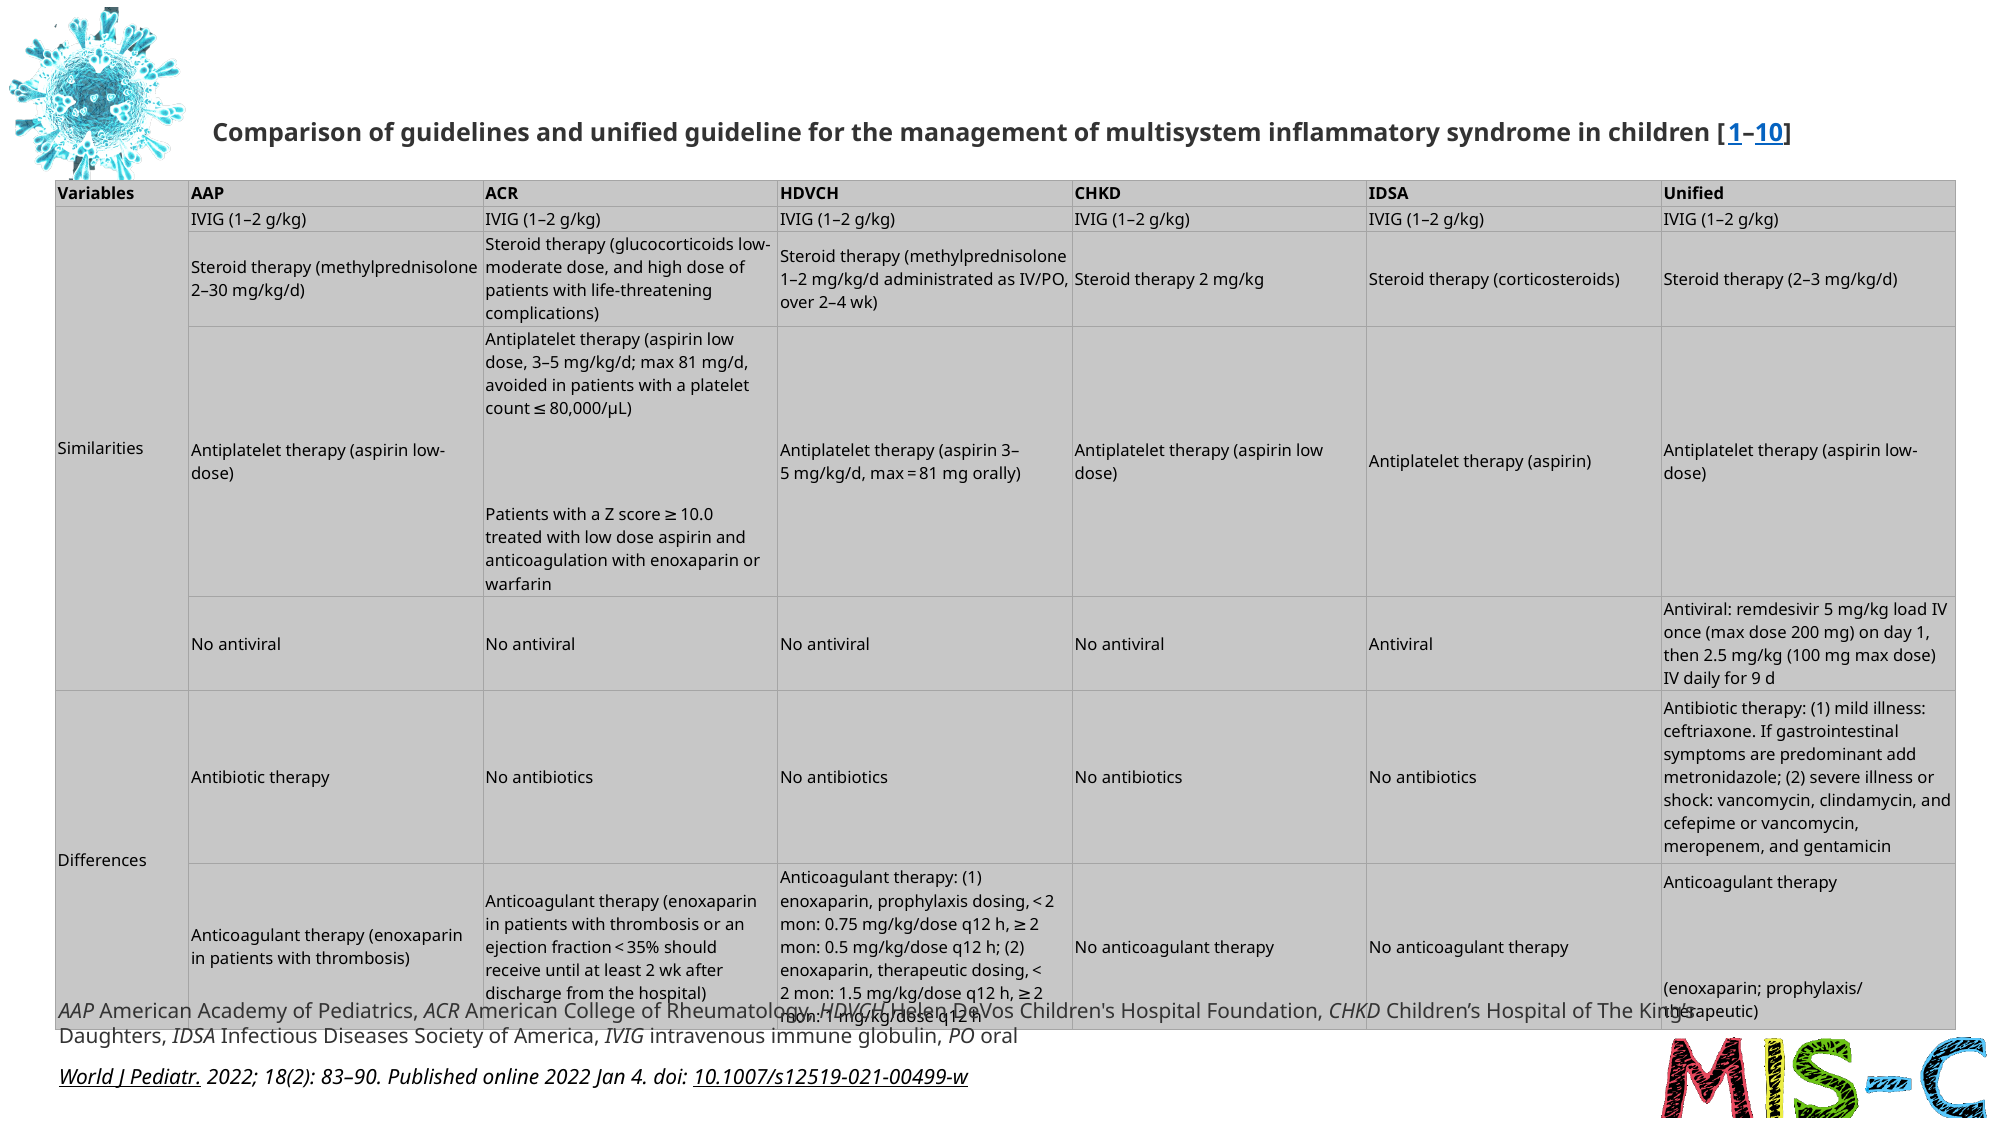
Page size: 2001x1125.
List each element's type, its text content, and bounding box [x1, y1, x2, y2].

table_header AAP [189, 181, 483, 206]
table_cell No antibiotics [778, 691, 1072, 863]
table_cell Steroid therapy (2–3 mg/kg/d) [1662, 232, 1955, 326]
table_cell No antiviral [189, 597, 483, 690]
table_cell Antibiotic therapy: (1) mild illness: ceftriaxone. If gastrointestinal symptoms are predominant add metronidazole; (2) severe illness or shock: vancomycin, clindamycin, and cefepime or vancomycin, meropenem, and gentamicin [1662, 691, 1955, 863]
table_cell IVIG (1–2 g/kg) [1367, 207, 1661, 231]
table_cell No antiviral [778, 597, 1072, 690]
table_header HDVCH [778, 181, 1072, 206]
table_cell Antiplatelet therapy (aspirin low dose, 3–5 mg/kg/d; max 81 mg/d, avoided in patients with a platelet count ≤ 80,000/μL) Patients with a Z score ≥ 10.0 treated with low dose aspirin and anticoagulation with enoxaparin or warfarin [484, 327, 777, 596]
table_cell Steroid therapy (methylprednisolone 1–2 mg/kg/d administrated as IV/PO, over 2–4 wk) [778, 232, 1072, 326]
table_cell IVIG (1–2 g/kg) [1662, 207, 1955, 231]
table_cell No antibiotics [1073, 691, 1366, 863]
table_cell Steroid therapy (corticosteroids) [1367, 232, 1661, 326]
table_cell No antiviral [484, 597, 777, 690]
table_cell Anticoagulant therapy (enoxaparin in patients with thrombosis or an ejection fraction < 35% should receive until at least 2 wk after discharge from the hospital) [484, 864, 777, 990]
table_header Unified [1662, 181, 1955, 206]
table_cell IVIG (1–2 g/kg) [484, 207, 777, 231]
table_cell Antibiotic therapy [189, 691, 483, 863]
table_header Variables [56, 181, 188, 206]
table_cell Antiplatelet therapy (aspirin low dose) [1073, 327, 1366, 596]
table_cell Differences [56, 691, 188, 990]
table_cell Antiplatelet therapy (aspirin 3–5 mg/kg/d, max = 81 mg orally) [778, 327, 1072, 596]
table_cell Antiplatelet therapy (aspirin low-dose) [1662, 327, 1955, 596]
table_header CHKD [1073, 181, 1366, 206]
table_cell Anticoagulant therapy: (1) enoxaparin, prophylaxis dosing, < 2 mon: 0.75 mg/kg/dose q12 h, ≥ 2 mon: 0.5 mg/kg/dose q12 h; (2) enoxaparin, therapeutic dosing, < 2 mon: 1.5 mg/kg/dose q12 h, ≥ 2 mon: 1 mg/kg/dose q12 h [778, 864, 1072, 990]
table_cell No antibiotics [484, 691, 777, 863]
table_cell IVIG (1–2 g/kg) [189, 207, 483, 231]
table_cell Antiplatelet therapy (aspirin low-dose) [189, 327, 483, 596]
table_cell Similarities [56, 207, 188, 690]
text_box AAP American Academy of Pediatrics, ACR American College of Rheumatology, HDVCH Helen DeVos Children's Hospital Foundation, CHKD Children’s Hospital of The King’s Daughters, IDSA Infectious Diseases Society of America, IVIG intravenous immune globulin, PO oral [43, 990, 1956, 1055]
table_cell Steroid therapy (glucocorticoids low-moderate dose, and high dose of patients with life-threatening complications) [484, 232, 777, 326]
table_cell Anticoagulant therapy (enoxaparin; prophylaxis/ therapeutic) [1662, 864, 1955, 990]
table_cell IVIG (1–2 g/kg) [778, 207, 1072, 231]
table_cell No anticoagulant therapy [1073, 864, 1366, 990]
table_cell Steroid therapy 2 mg/kg [1073, 232, 1366, 326]
table_cell IVIG (1–2 g/kg) [1073, 207, 1366, 231]
picture [2, 7, 215, 190]
table_header IDSA [1367, 181, 1661, 206]
table_cell Antiviral [1367, 597, 1661, 690]
table_cell No anticoagulant therapy [1367, 864, 1661, 990]
table_cell No antiviral [1073, 597, 1366, 690]
picture [1650, 1027, 2000, 1118]
table_cell Steroid therapy (methylprednisolone 2–30 mg/kg/d) [189, 232, 483, 326]
table_header ACR [484, 181, 777, 206]
text_box Comparison of guidelines and unified guideline for the management of multisystem inflammatory syndrome in children [1–10] [212, 98, 1792, 168]
table_cell Antiviral: remdesivir 5 mg/kg load IV once (max dose 200 mg) on day 1, then 2.5 mg/kg (100 mg max dose) IV daily for 9 d [1662, 597, 1955, 690]
table_cell No antibiotics [1367, 691, 1661, 863]
table_cell Antiplatelet therapy (aspirin) [1367, 327, 1661, 596]
text_box World J Pediatr. 2022; 18(2): 83–90. Published online 2022 Jan 4. doi: 10.1007/s12519-021-00499-w [43, 1055, 1681, 1099]
table_cell Anticoagulant therapy (enoxaparin in patients with thrombosis) [189, 864, 483, 990]
